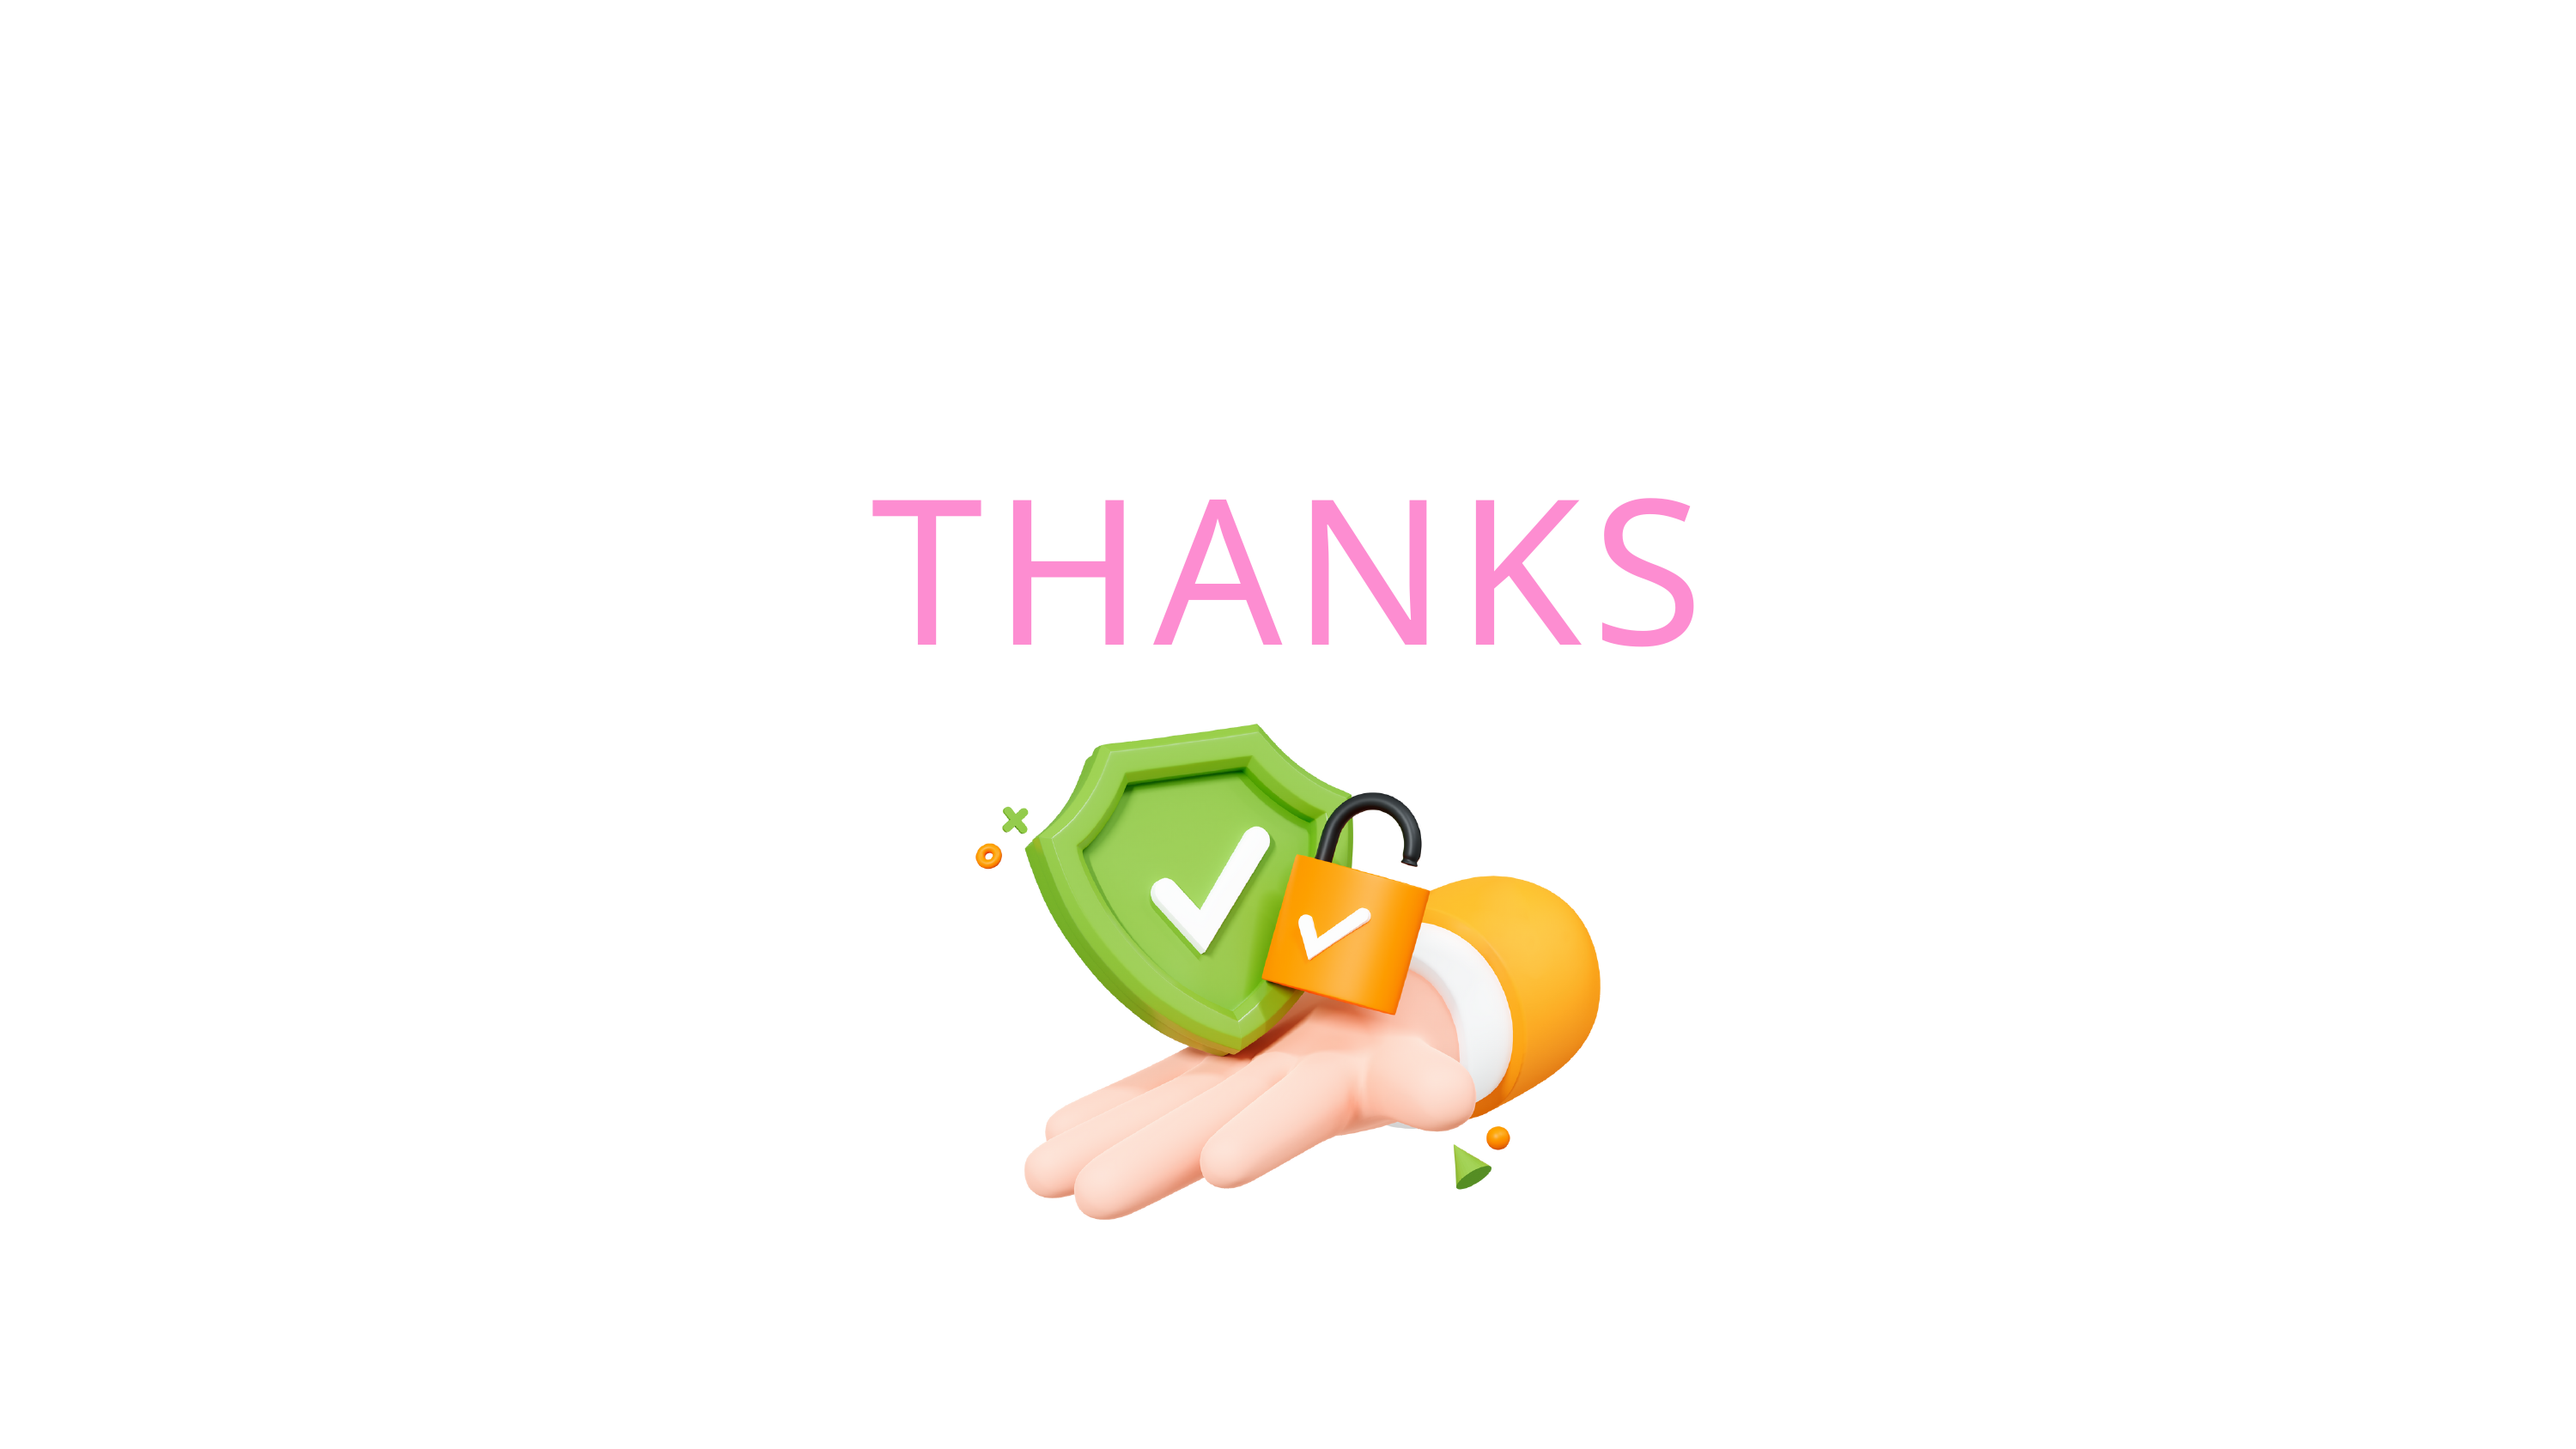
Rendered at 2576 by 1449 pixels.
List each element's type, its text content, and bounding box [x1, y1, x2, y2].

text_box [975, 724, 1601, 1220]
text_box THANKS [802, 402, 1774, 686]
